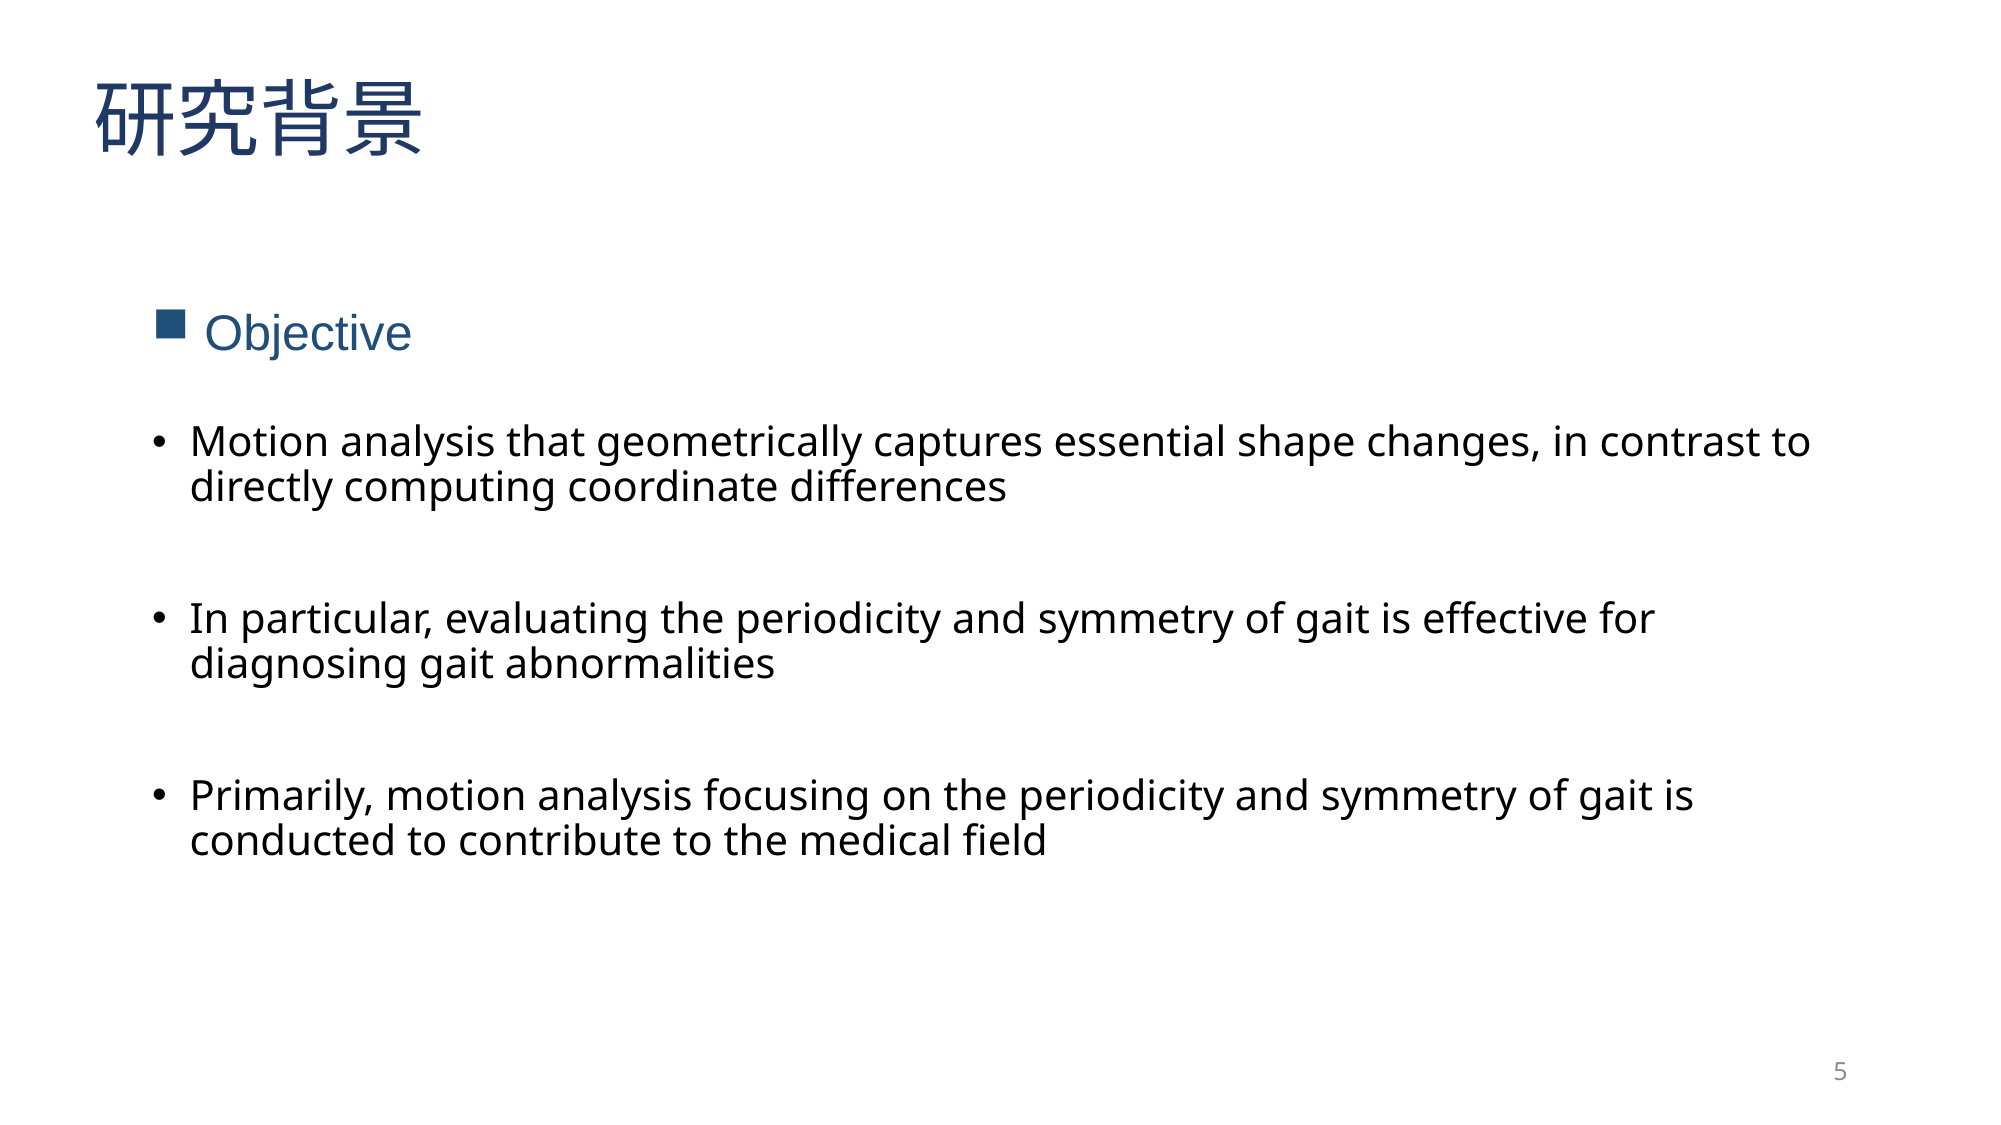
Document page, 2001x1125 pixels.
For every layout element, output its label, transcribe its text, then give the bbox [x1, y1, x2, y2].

text_box 研究背景 [78, 69, 1804, 177]
slide_number 5 [1412, 1042, 1863, 1103]
text_box Objective Motion analysis that geometrically captures essential shape changes, in contrast to directly computing coordinate differences In particular, evaluating the periodicity and symmetry of gait is effective for diagnosing gait abnormalities Primarily, motion analysis focusing on the periodicity and symmetry of gait is conducted to contribute to the medical field [137, 299, 1863, 971]
